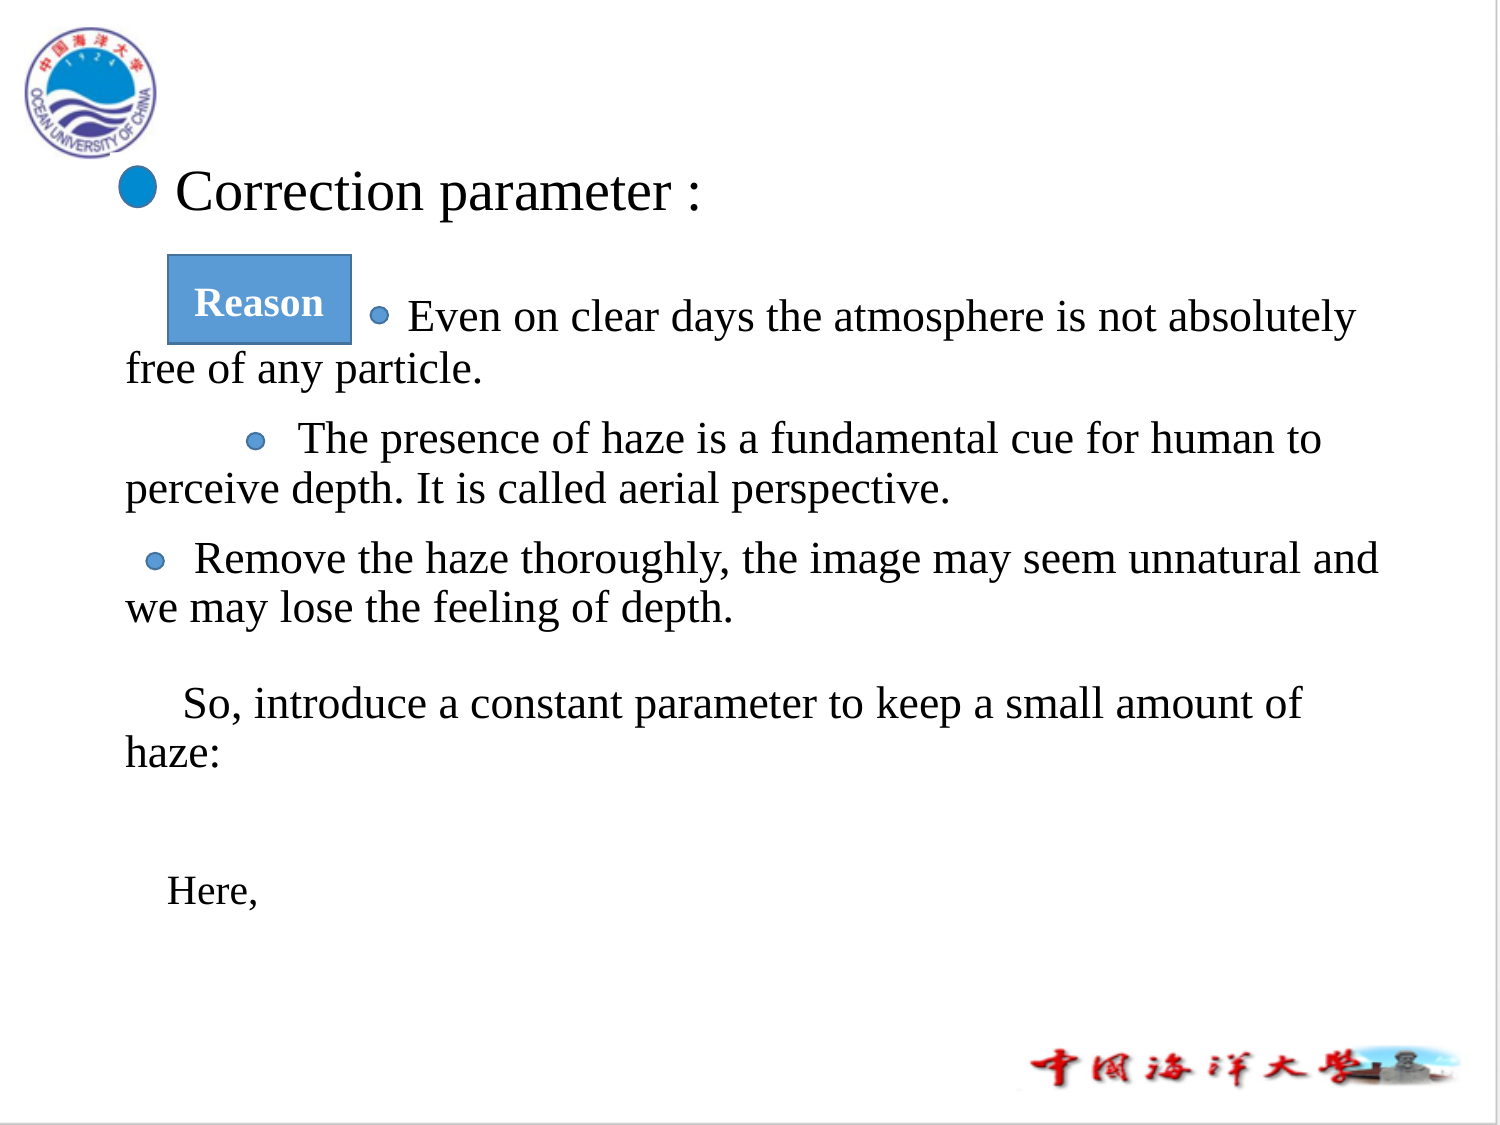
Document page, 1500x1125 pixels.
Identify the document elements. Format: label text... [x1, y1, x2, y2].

text_box Reason [167, 254, 352, 345]
text_box [118, 165, 157, 209]
text_box [245, 431, 266, 451]
text_box [145, 551, 165, 571]
picture [0, 0, 1500, 1125]
text_box [369, 305, 390, 325]
